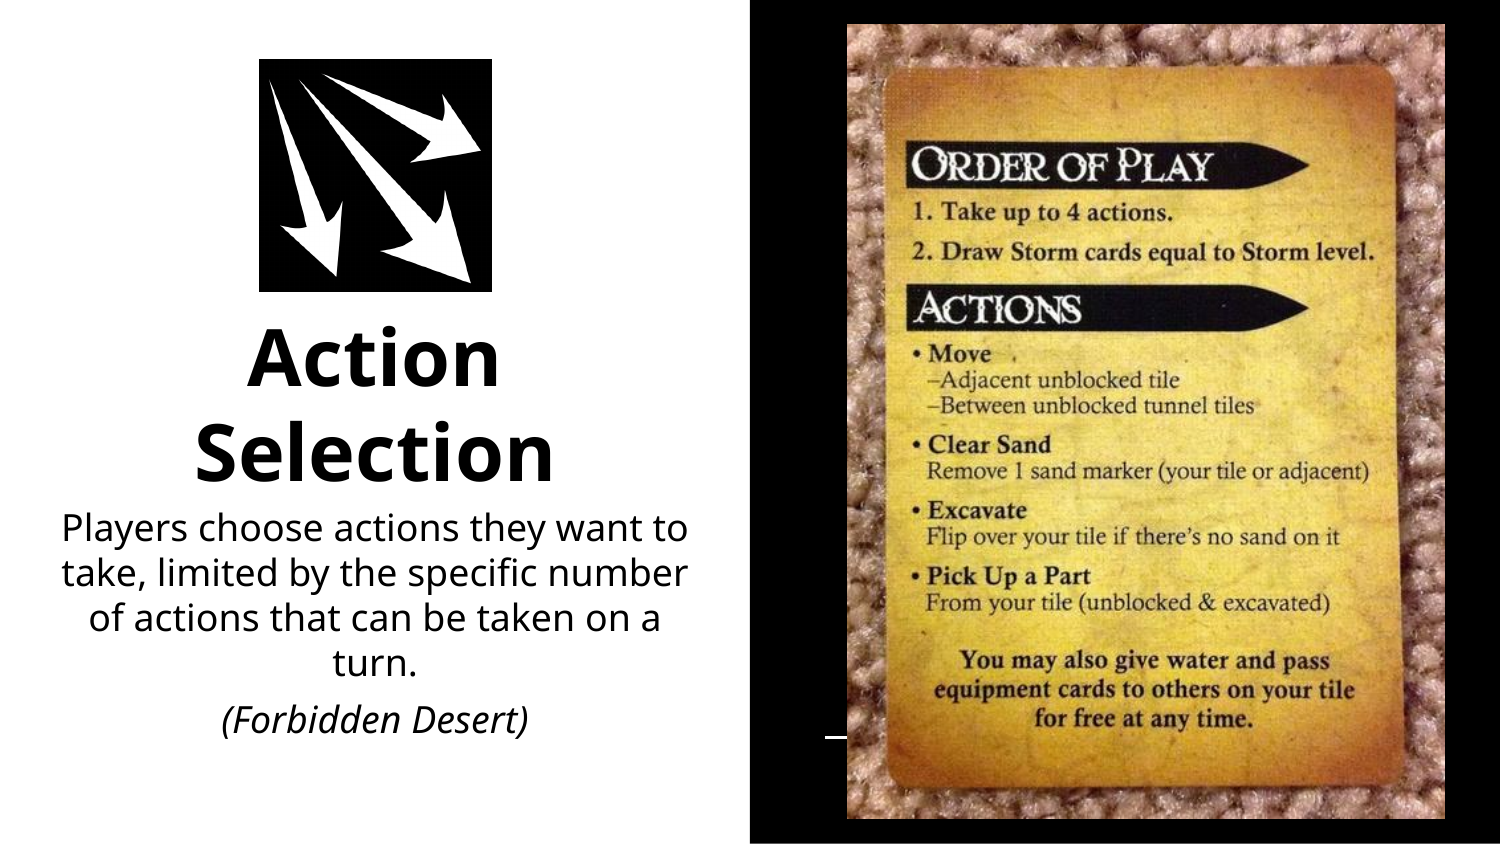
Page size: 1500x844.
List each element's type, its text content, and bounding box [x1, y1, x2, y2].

picture [258, 58, 492, 292]
picture [847, 24, 1445, 819]
subtitle Players choose actions they want to take, limited by the specific number of actions that can be taken on a turn. (Forbidden Desert) [43, 489, 708, 710]
title Action Selection [43, 291, 708, 489]
